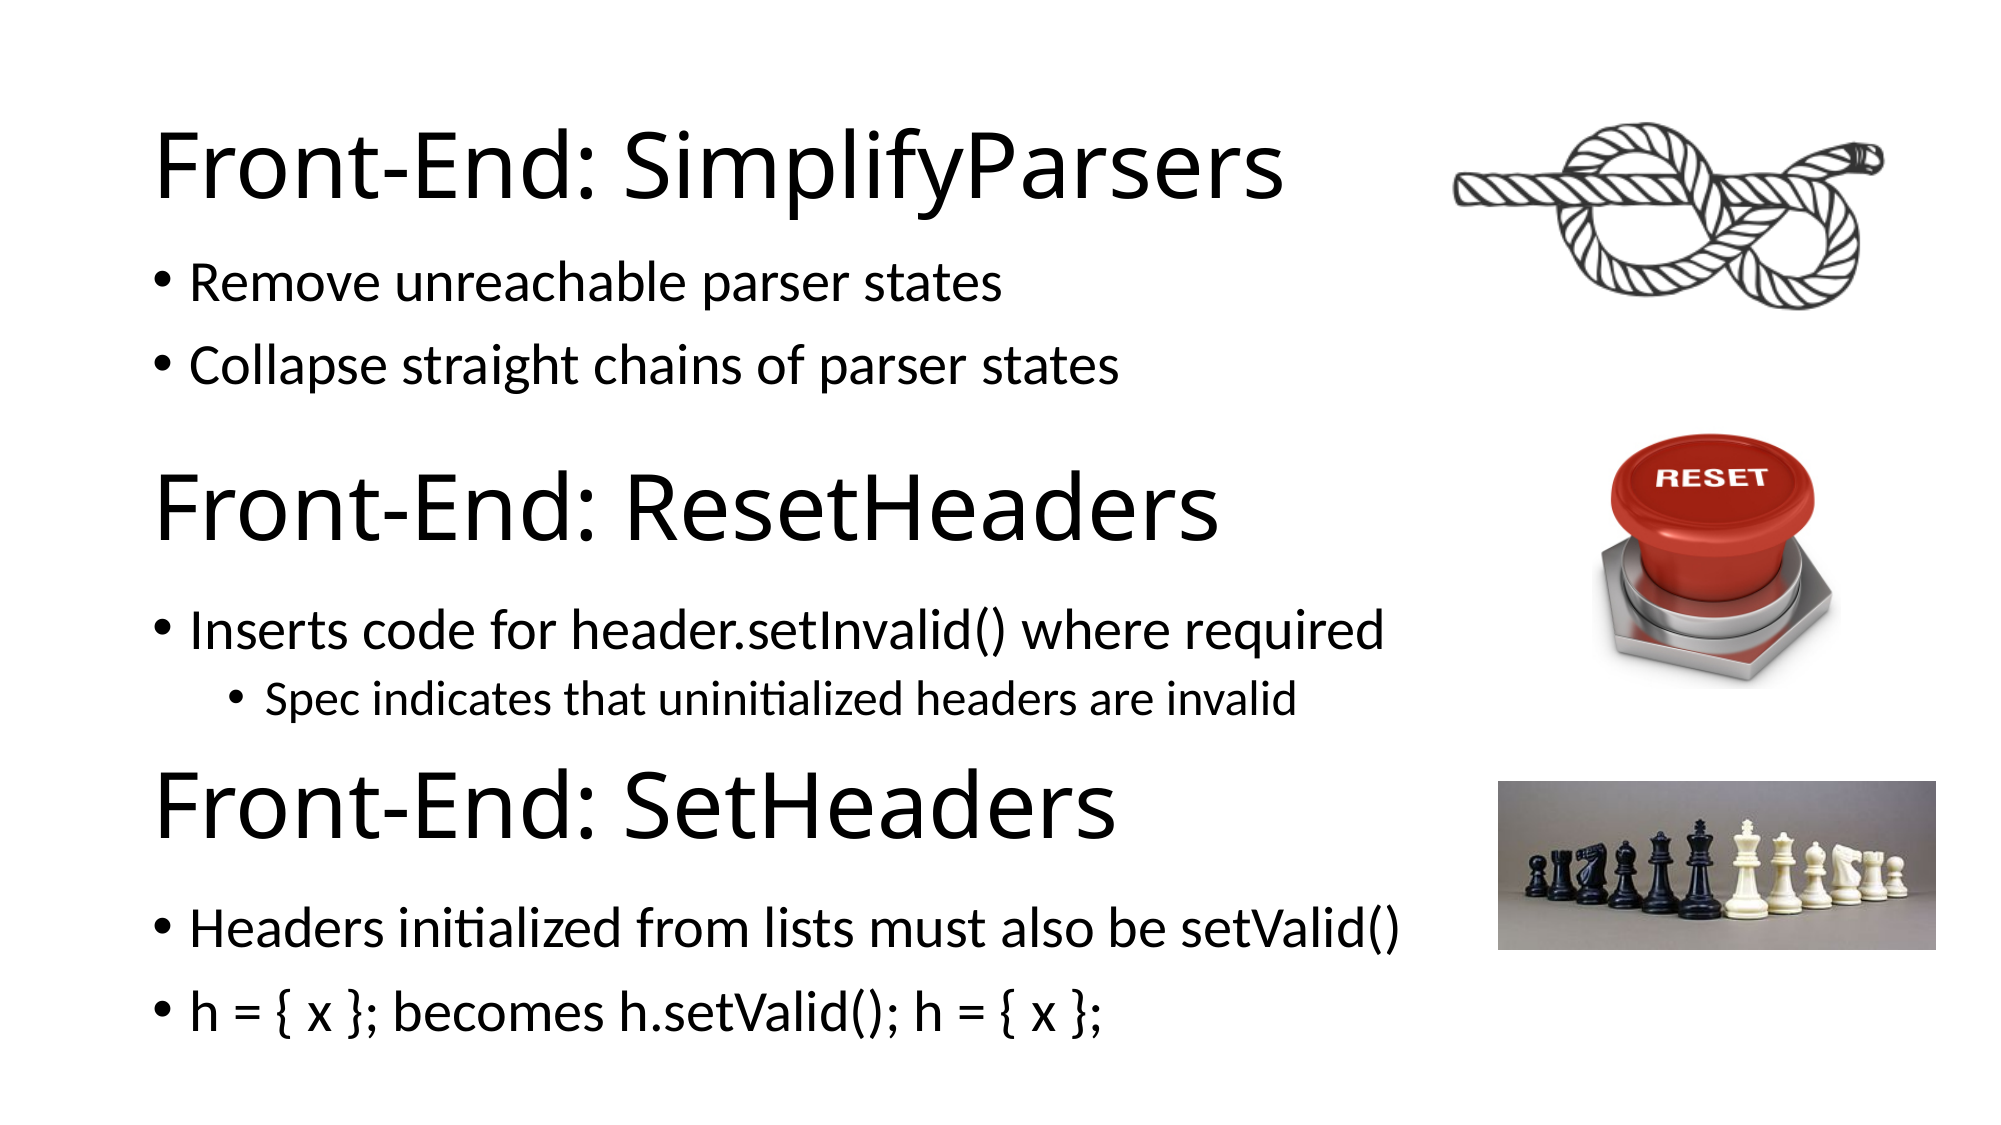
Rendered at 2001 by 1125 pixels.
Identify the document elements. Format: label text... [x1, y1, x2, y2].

text_box Headers initialized from lists must also be setValid() h = { x }; becomes h.setValid(); h = { x }; [137, 889, 1863, 1083]
picture [1592, 426, 1841, 689]
picture [1498, 781, 1936, 950]
title Front-End: SimplifyParsers [137, 59, 1863, 243]
text_box Front-End: ResetHeaders [137, 402, 1863, 591]
text_box Front-End: SetHeaders [137, 700, 1863, 889]
picture [1434, 99, 1904, 334]
text_box Inserts code for header.setInvalid() where required Spec indicates that uninitialized headers are invalid [137, 591, 1863, 700]
list Remove unreachable parser states Collapse straight chains of parser states [137, 243, 1863, 402]
